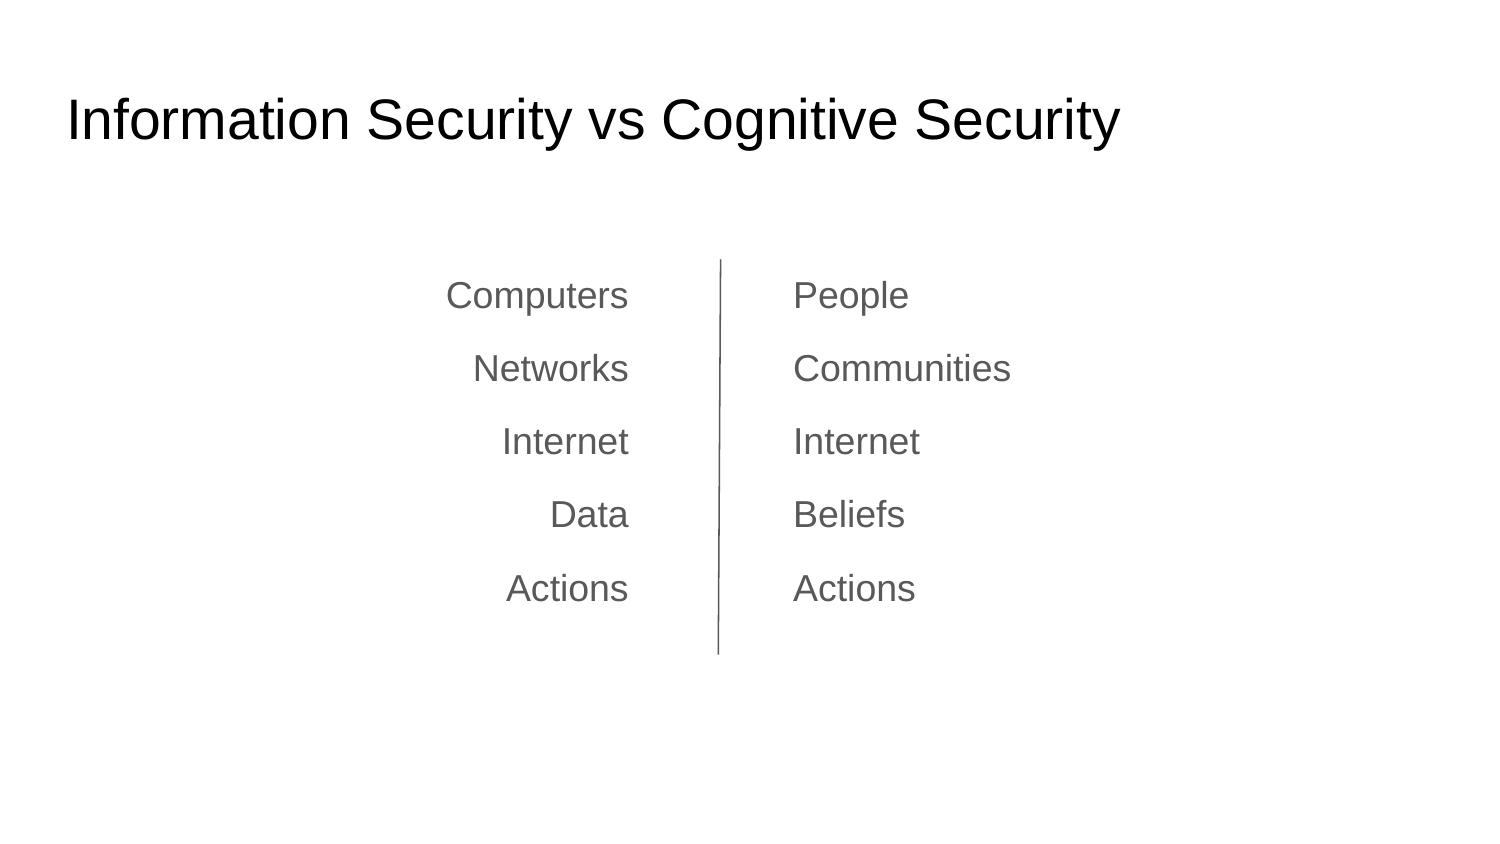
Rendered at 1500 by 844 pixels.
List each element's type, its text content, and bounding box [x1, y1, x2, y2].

list People Communities Internet Beliefs Actions [778, 252, 1342, 746]
list Computers Networks Internet Data Actions [217, 252, 644, 736]
title Information Security vs Cognitive Security [51, 72, 1449, 167]
